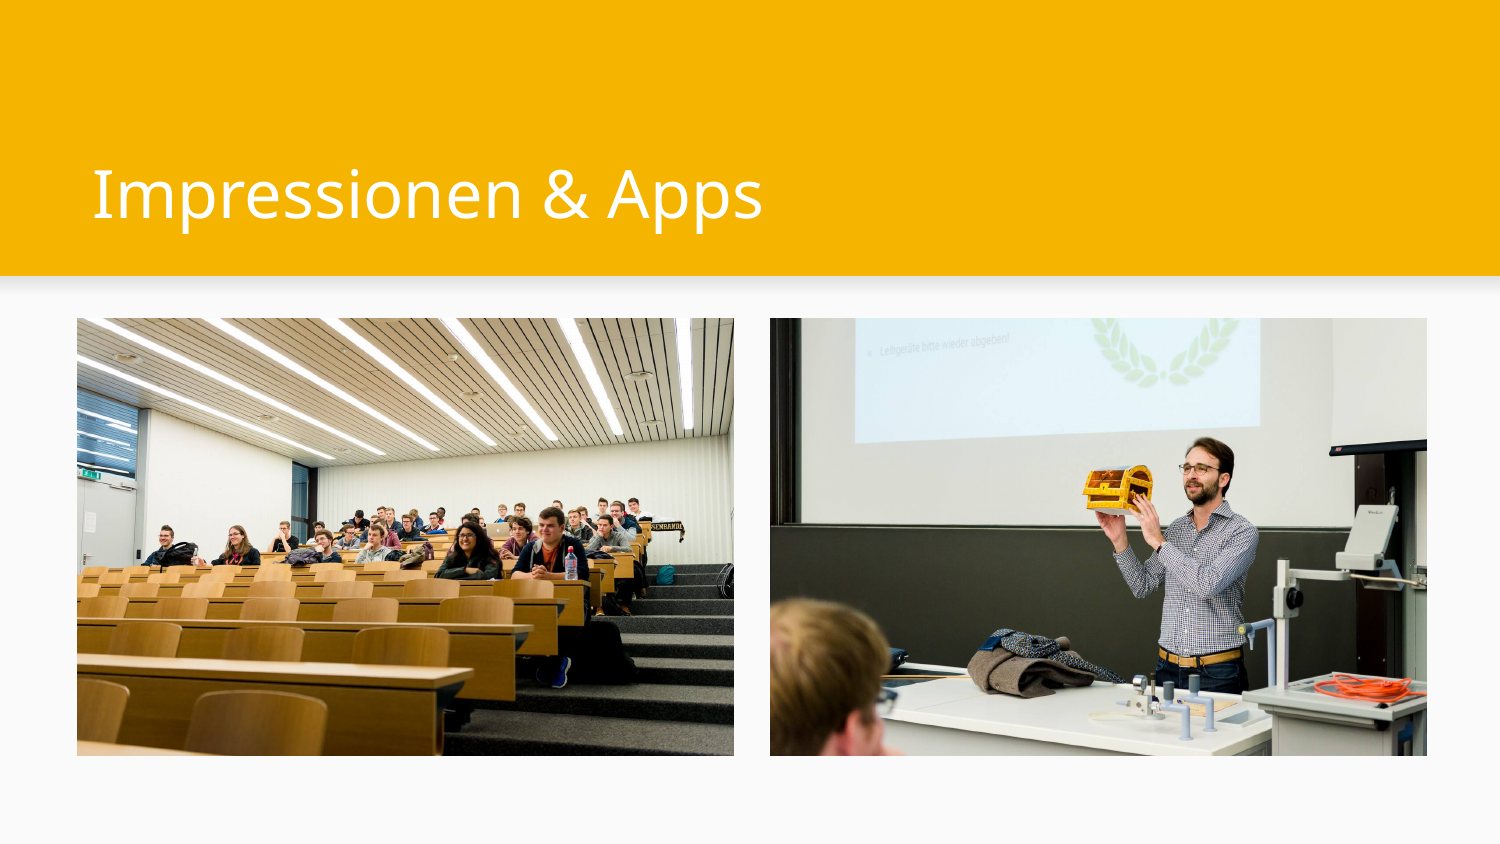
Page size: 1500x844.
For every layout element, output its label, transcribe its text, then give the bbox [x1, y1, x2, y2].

title Impressionen & Apps [77, 121, 1427, 248]
picture [769, 317, 1427, 757]
picture [77, 317, 734, 757]
